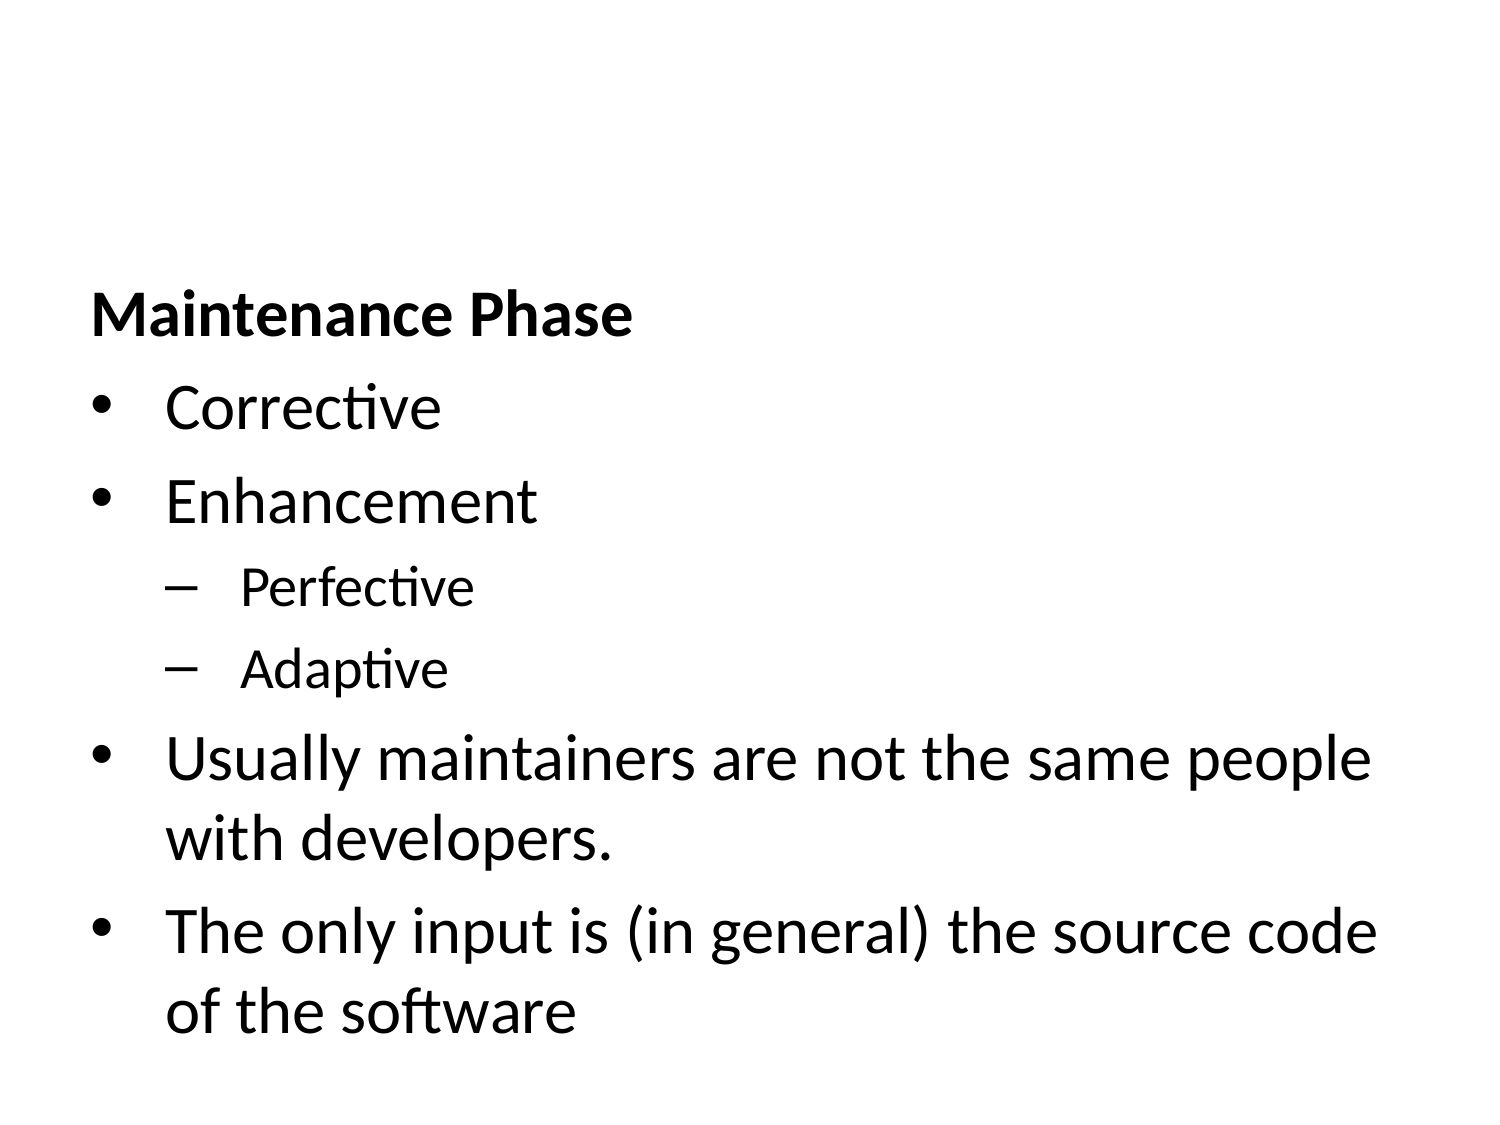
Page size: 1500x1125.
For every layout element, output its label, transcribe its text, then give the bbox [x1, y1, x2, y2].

list Maintenance Phase Corrective Enhancement Perfective Adaptive Usually maintainers are not the same people with developers. The only input is (in general) the source code of the software [75, 262, 1425, 1005]
